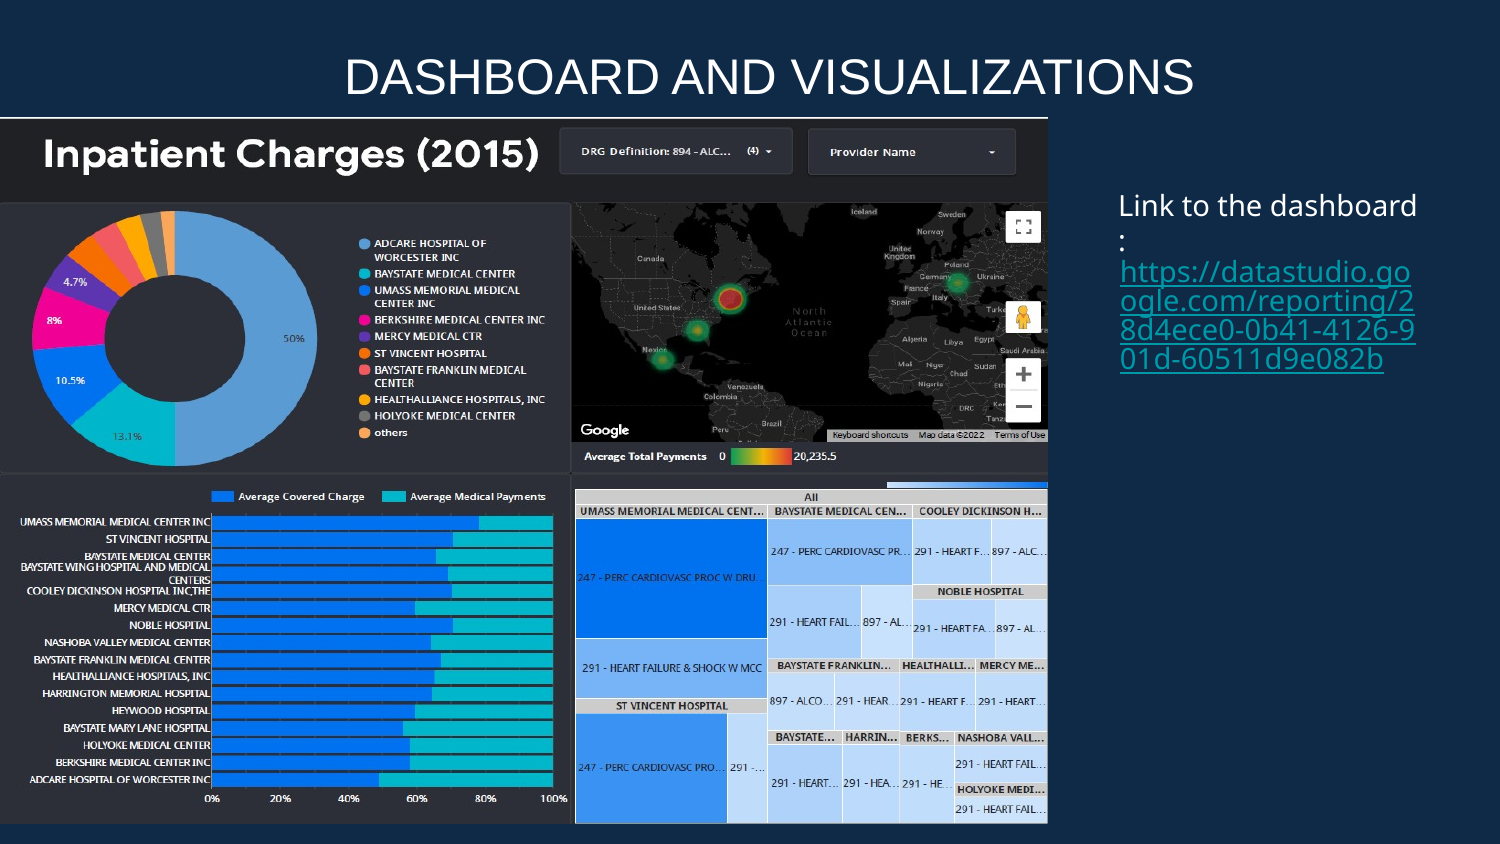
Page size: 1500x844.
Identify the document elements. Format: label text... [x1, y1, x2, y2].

picture [0, 116, 1049, 824]
text_box Link to the dashboard : [1103, 172, 1438, 273]
title DASHBOARD AND VISUALIZATIONS [191, 29, 1348, 109]
text_box https://datastudio.google.com/reporting/28d4ece0-0b41-4126-901d-60511d9e082b [1104, 273, 1437, 308]
